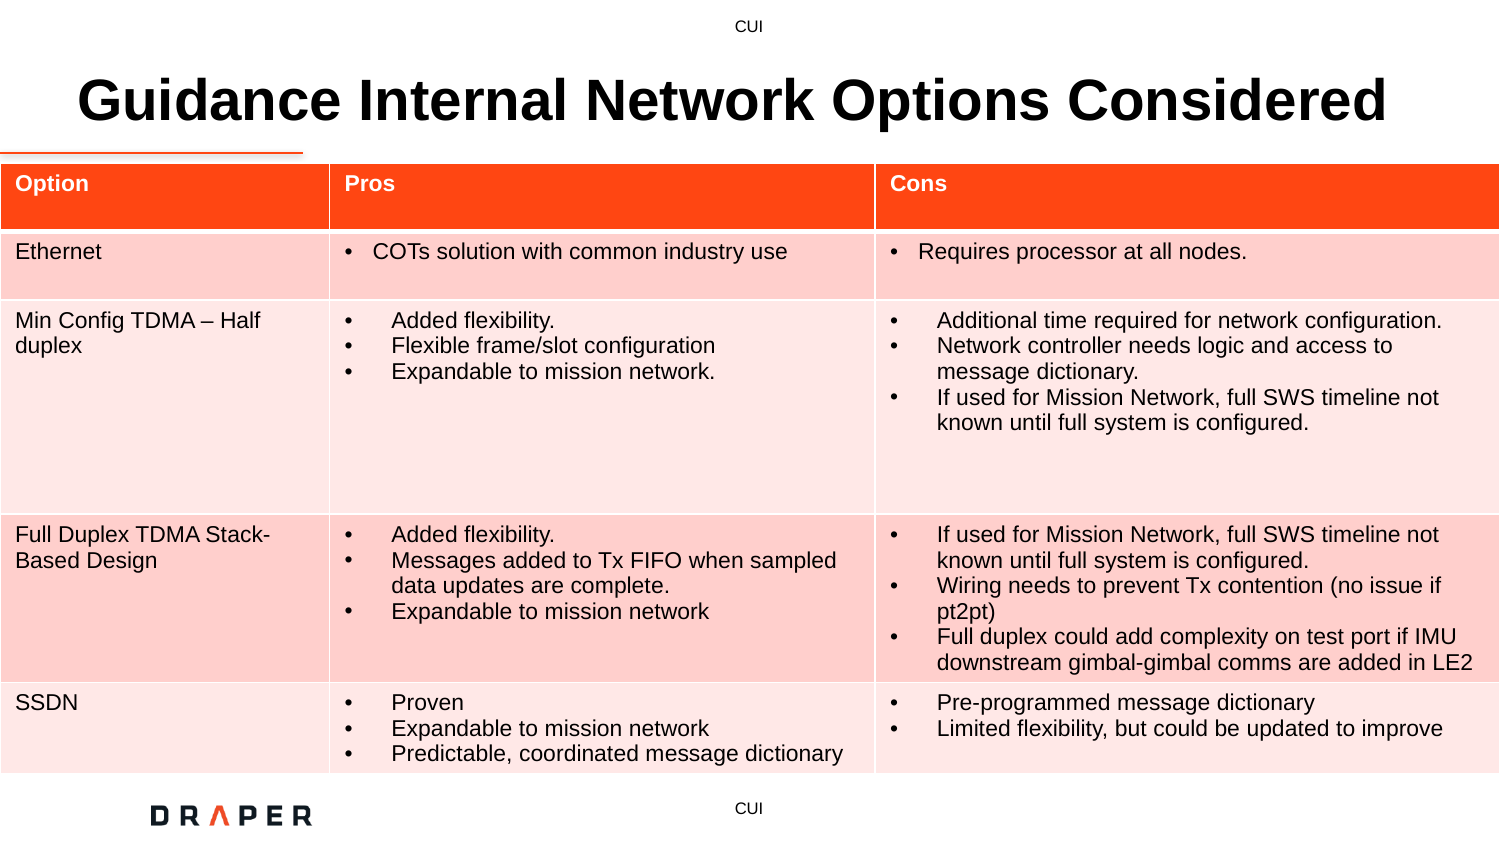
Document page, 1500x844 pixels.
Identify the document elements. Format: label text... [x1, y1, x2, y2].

table_cell Ethernet [1, 234, 329, 299]
table_cell If used for Mission Network, full SWS timeline not known until full system is configured. Wiring needs to prevent Tx contention (no issue if pt2pt) Full duplex could add complexity on test port if IMU downstream gimbal-gimbal comms are added in LE2 [876, 515, 1499, 682]
table_cell Added flexibility. Messages added to Tx FIFO when sampled data updates are complete. Expandable to mission network [330, 515, 874, 682]
table_cell Full Duplex TDMA Stack-Based Design [1, 515, 329, 682]
table_cell SSDN [1, 683, 329, 773]
table_header Cons [876, 164, 1499, 229]
table_cell Proven Expandable to mission network Predictable, coordinated message dictionary [330, 683, 874, 773]
table_cell Added flexibility. Flexible frame/slot configuration Expandable to mission network. [330, 301, 874, 513]
table_cell Requires processor at all nodes. [876, 234, 1499, 299]
table_cell Pre-programmed message dictionary Limited flexibility, but could be updated to improve [876, 683, 1499, 773]
table_header Pros [330, 164, 874, 229]
title Guidance Internal Network Options Considered [77, 42, 1427, 152]
table_header Option [1, 164, 329, 229]
table_cell COTs solution with common industry use [330, 234, 874, 299]
table_cell Additional time required for network configuration. Network controller needs logic and access to message dictionary. If used for Mission Network, full SWS timeline not known until full system is configured. [876, 301, 1499, 513]
picture [151, 803, 313, 827]
table_cell Min Config TDMA – Half duplex [1, 301, 329, 513]
